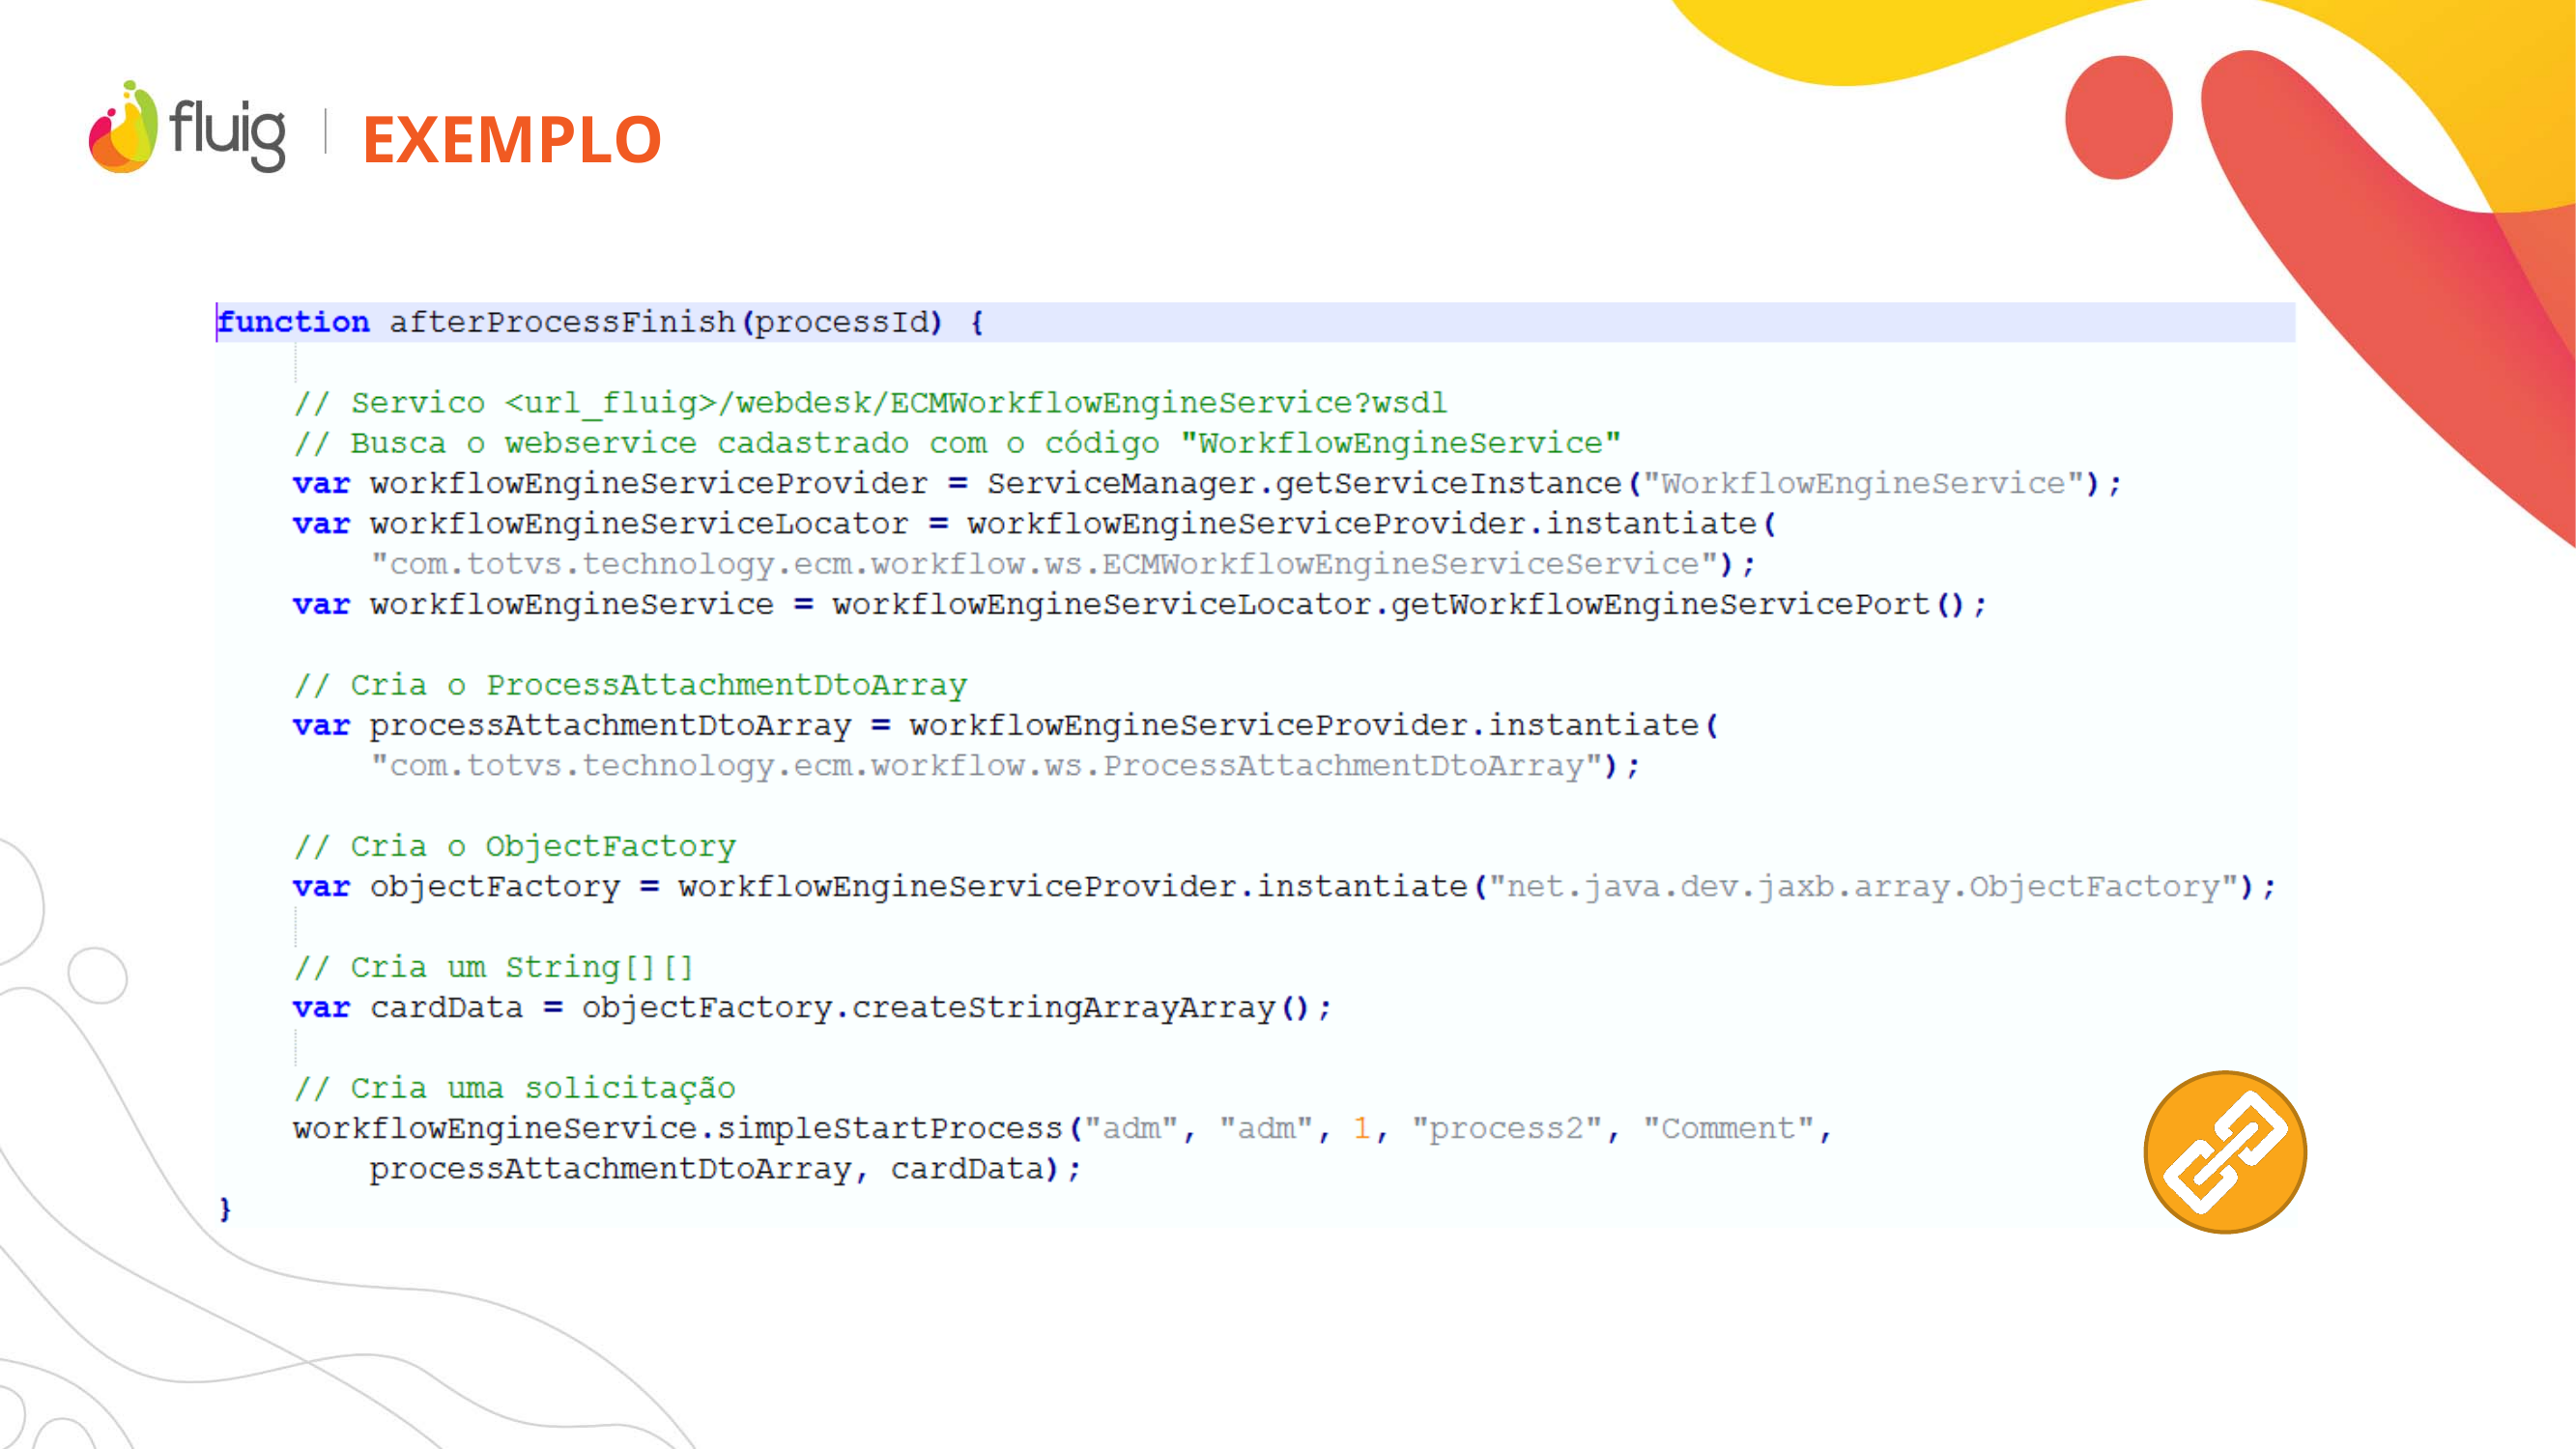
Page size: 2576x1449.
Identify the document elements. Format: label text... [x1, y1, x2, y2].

title exemplo [346, 83, 1727, 289]
picture [0, 0, 2576, 1449]
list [215, 302, 2298, 1228]
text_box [2145, 1071, 2306, 1233]
